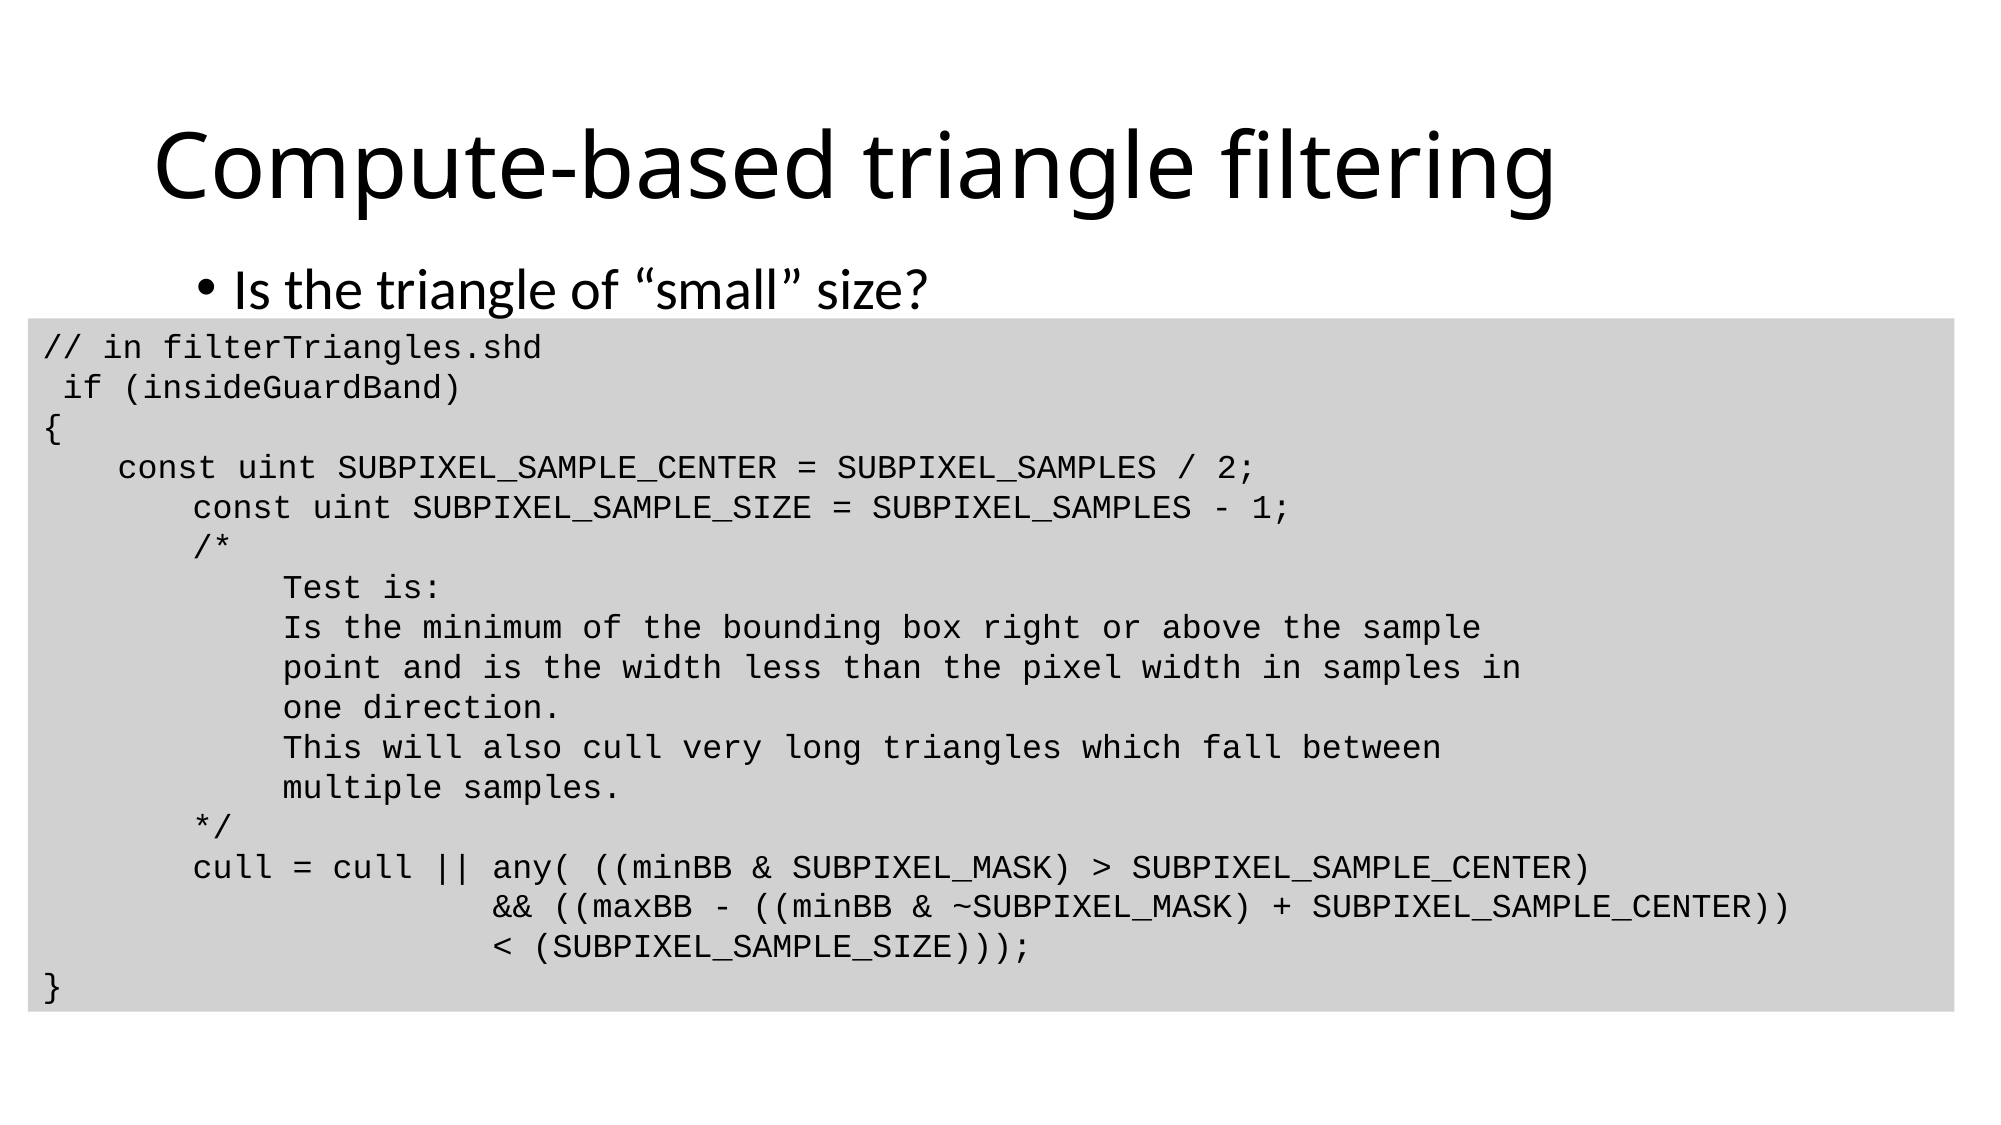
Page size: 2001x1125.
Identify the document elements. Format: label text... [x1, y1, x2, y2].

list Is the triangle of “small” size? [181, 251, 1649, 318]
text_box // in filterTriangles.shd if (insideGuardBand) { const uint SUBPIXEL_SAMPLE_CENTER = SUBPIXEL_SAMPLES / 2; const uint SUBPIXEL_SAMPLE_SIZE = SUBPIXEL_SAMPLES - 1; /* Test is: Is the minimum of the bounding box right or above the sample point and is the width less than the pixel width in samples in one direction. This will also cull very long triangles which fall between multiple samples. */ cull = cull || any( ((minBB & SUBPIXEL_MASK) > SUBPIXEL_SAMPLE_CENTER) && ((maxBB - ((minBB & ~SUBPIXEL_MASK) + SUBPIXEL_SAMPLE_CENTER)) < (SUBPIXEL_SAMPLE_SIZE))); } [27, 318, 1955, 1012]
title Compute-based triangle filtering [137, 59, 1863, 278]
